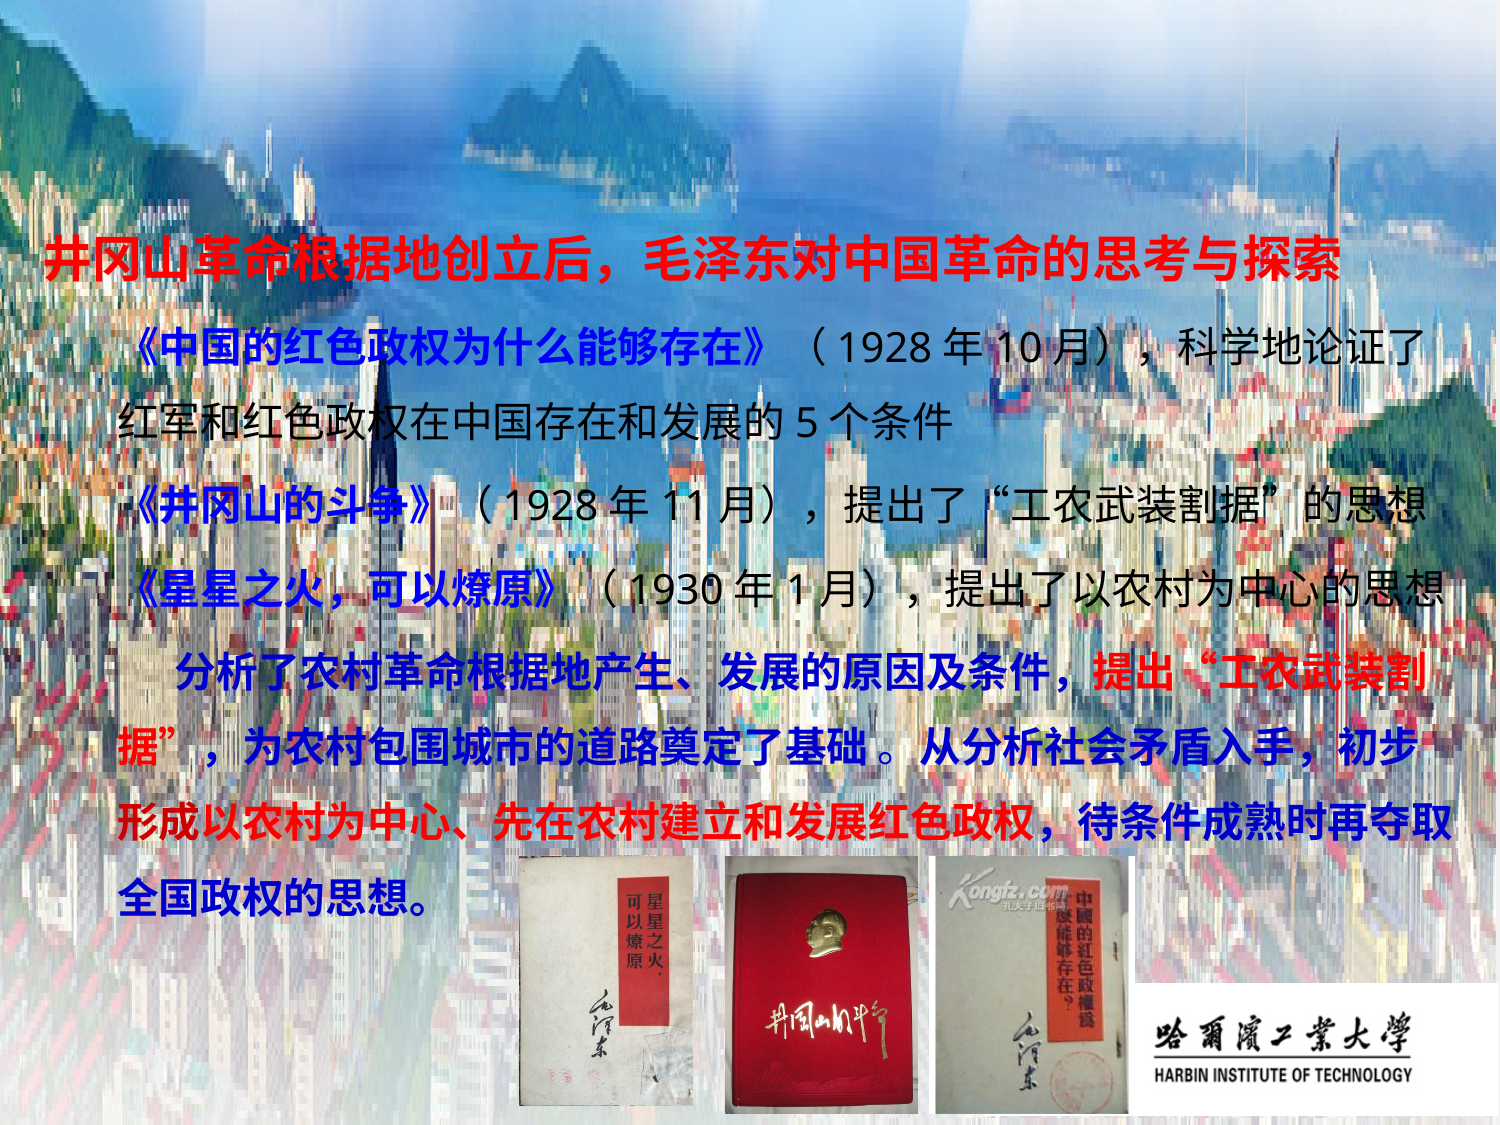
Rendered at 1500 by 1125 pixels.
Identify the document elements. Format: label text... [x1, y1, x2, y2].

picture [0, 0, 1500, 1125]
list 井冈山革命根据地创立后，毛泽东对中国革命的思考与探索 《中国的红色政权为什么能够存在》（1928年10月），科学地论证了红军和红色政权在中国存在和发展的5个条件 《井冈山的斗争》（1928年11月），提出了“工农武装割据”的思想 《星星之火，可以燎原》（1930年1月），提出了以农村为中心的思想 分析了农村革命根据地产生、发展的原因及条件，提出“工农武装割据”，为农村包围城市的道路奠定了基础 。从分析社会矛盾入手，初步形成以农村为中心、先在农村建立和发展红色政权，待条件成熟时再夺取全国政权的思想。 [27, 177, 1473, 948]
